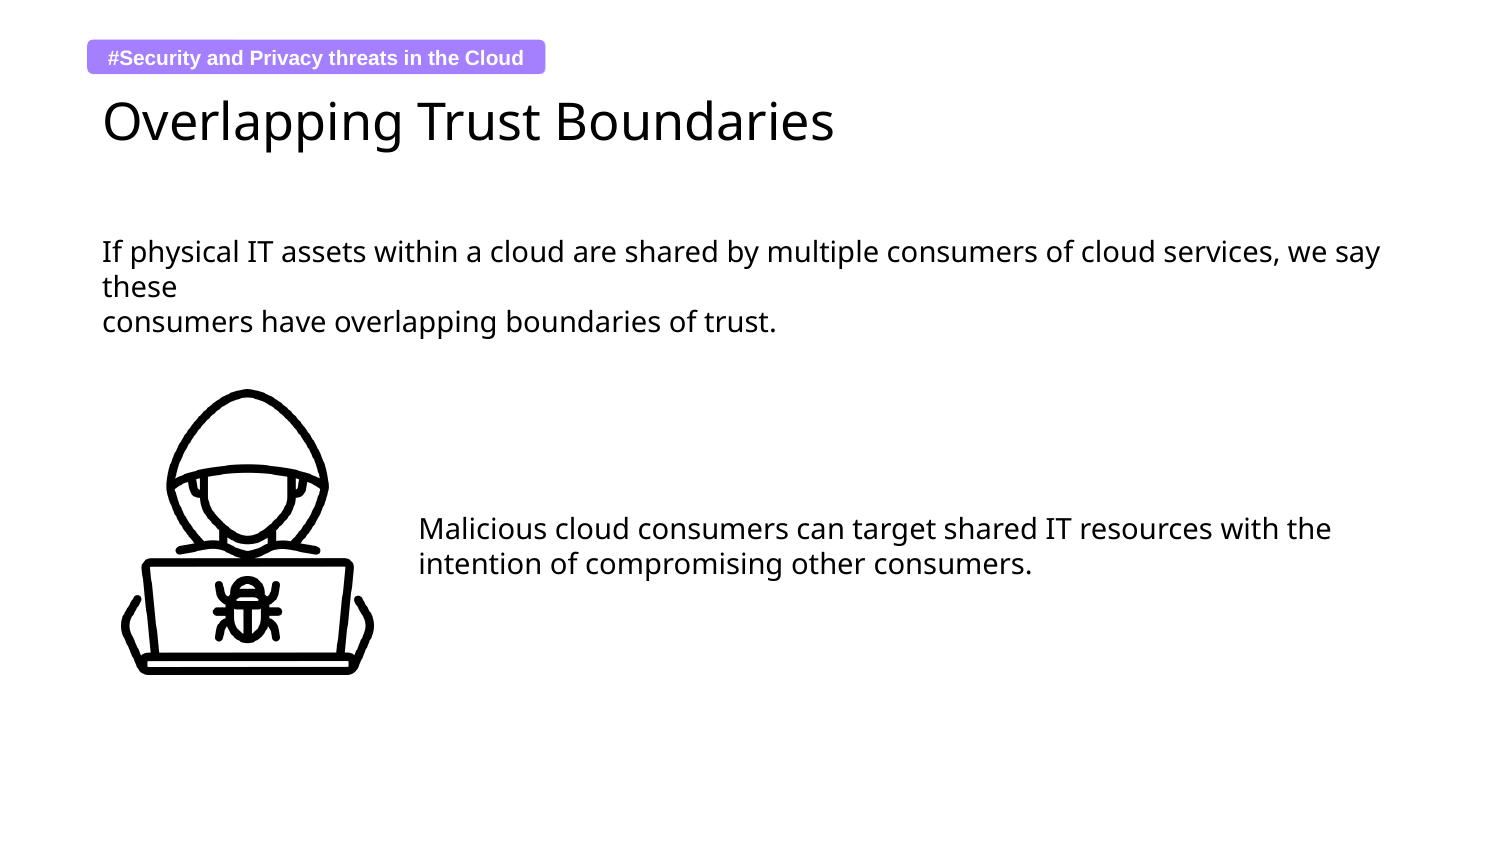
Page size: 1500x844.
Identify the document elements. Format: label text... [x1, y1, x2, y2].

text_box Malicious cloud consumers can target shared IT resources with the intention of compromising other consumers. [403, 503, 1349, 588]
text_box If physical IT assets within a cloud are shared by multiple consumers of cloud services, we say these consumers have overlapping boundaries of trust. [87, 225, 1408, 346]
title Overlapping Trust Boundaries [87, 73, 1453, 168]
picture [104, 389, 390, 675]
text_box #Security and Privacy threats in the Cloud [85, 37, 547, 76]
